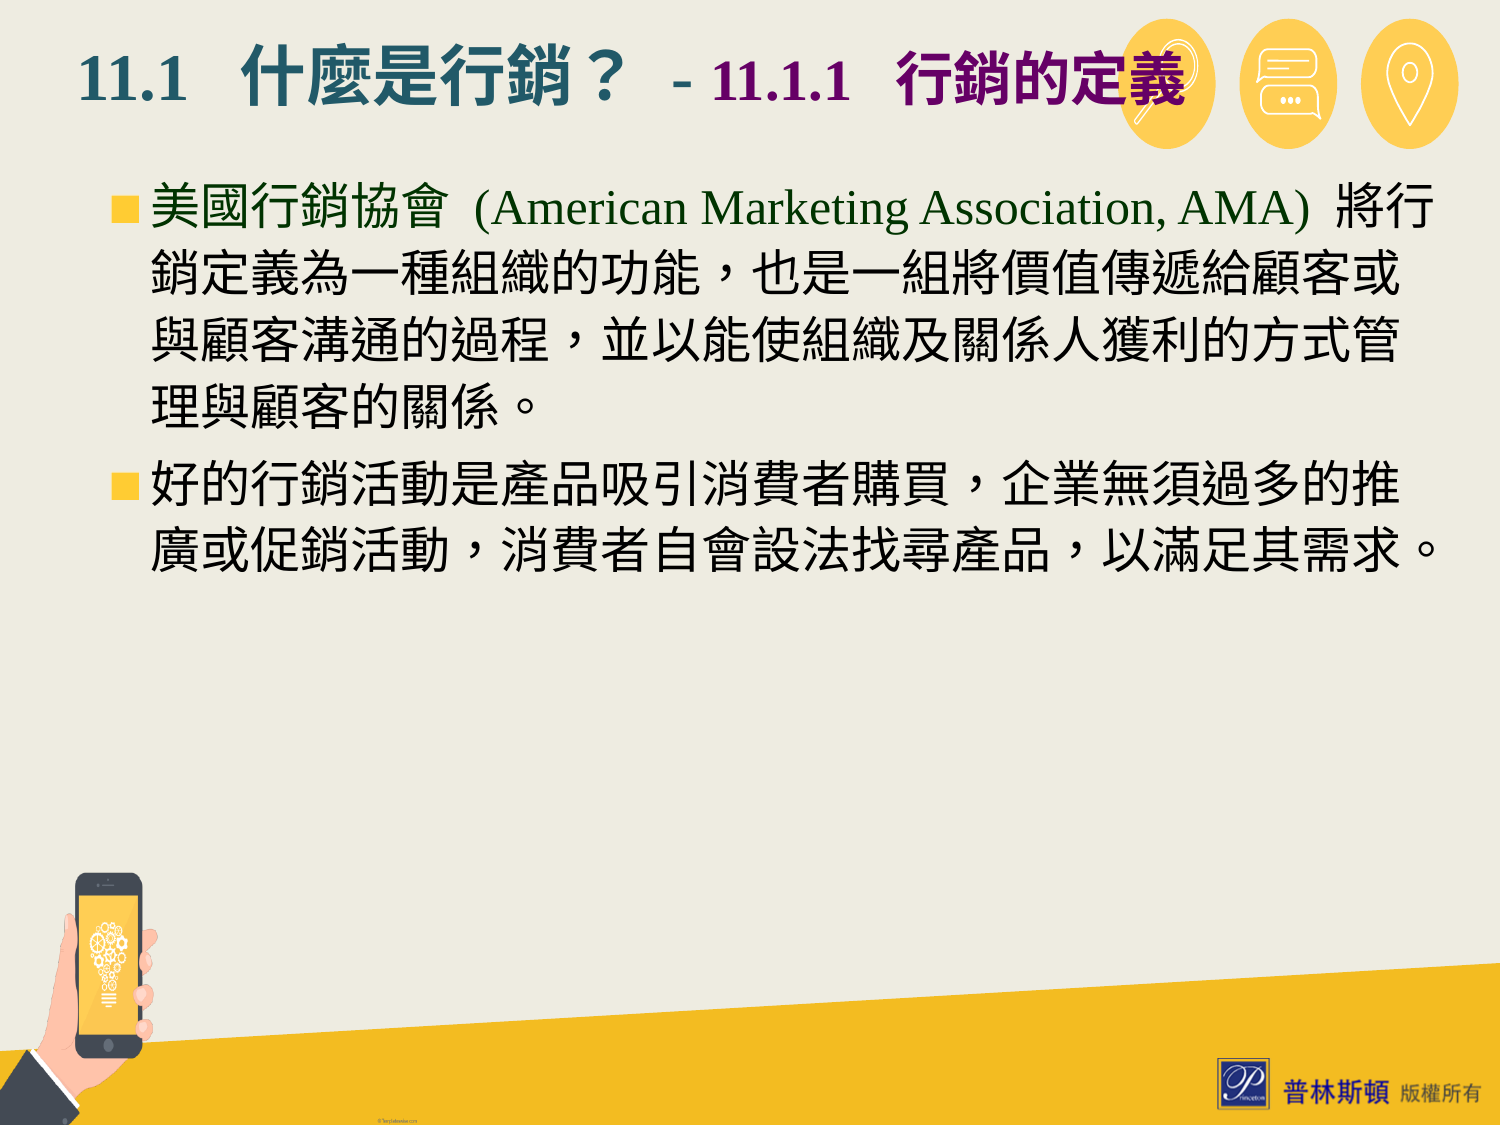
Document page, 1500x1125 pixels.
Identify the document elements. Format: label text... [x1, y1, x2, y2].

picture [1217, 1058, 1500, 1125]
picture [103, 464, 139, 500]
title 11.1 什麼是行銷？ - 11.1.1 行銷的定義 [76, 19, 1459, 114]
list 美國行銷協會 (American Marketing Association, AMA) 將行銷定義為一種組織的功能，也是一組將價值傳遞給顧客或與顧客溝通的過程，並以能使組織及關係人獲利的方式管理與顧客的關係。 好的行銷活動是產品吸引消費者購買，企業無須過多的推廣或促銷活動，消費者自會設法找尋產品，以滿足其需求。 [76, 160, 1459, 1059]
picture [0, 810, 420, 1125]
picture [103, 187, 139, 223]
